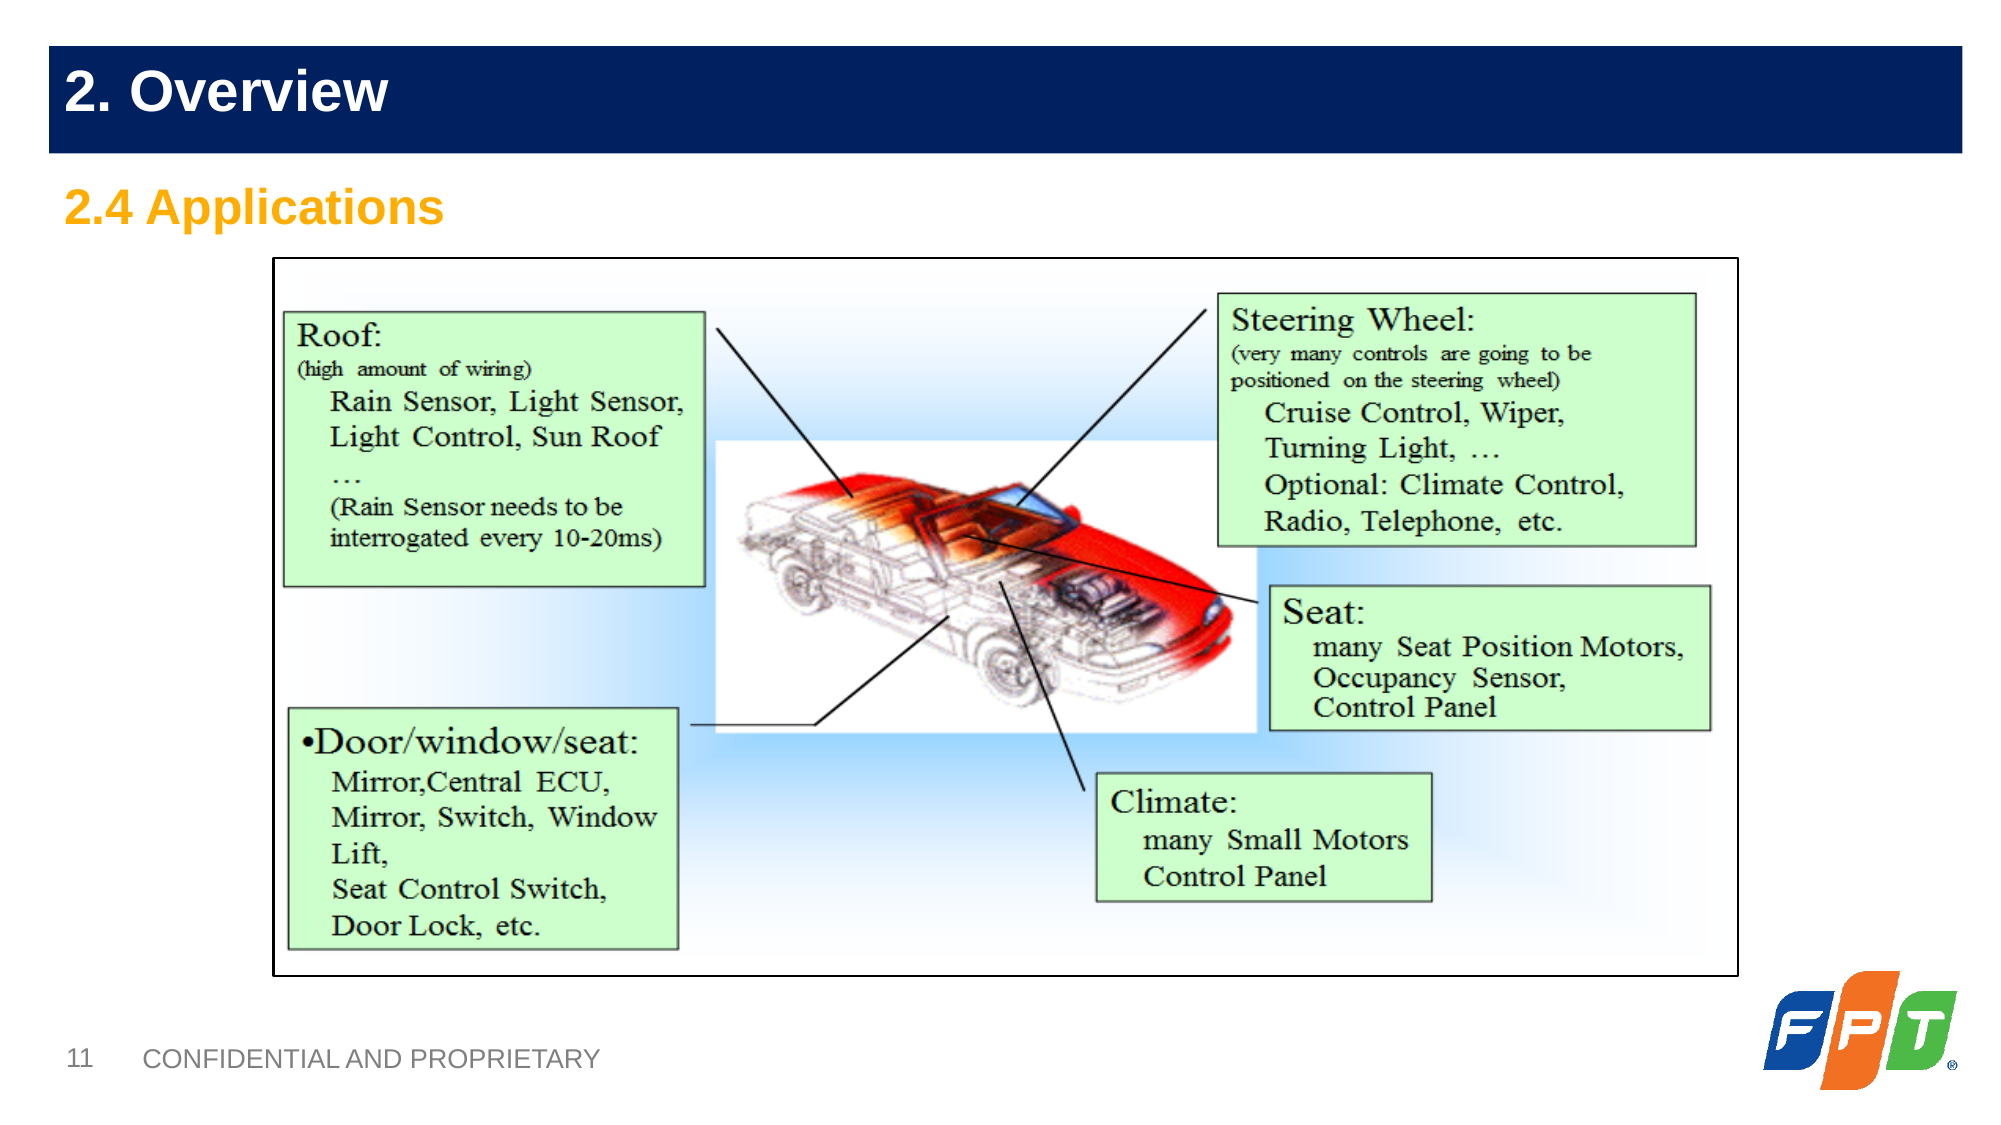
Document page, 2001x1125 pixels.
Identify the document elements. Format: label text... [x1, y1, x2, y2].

picture [274, 258, 1738, 976]
list 2.4 Applications [49, 167, 1963, 933]
picture [1760, 970, 1958, 1091]
